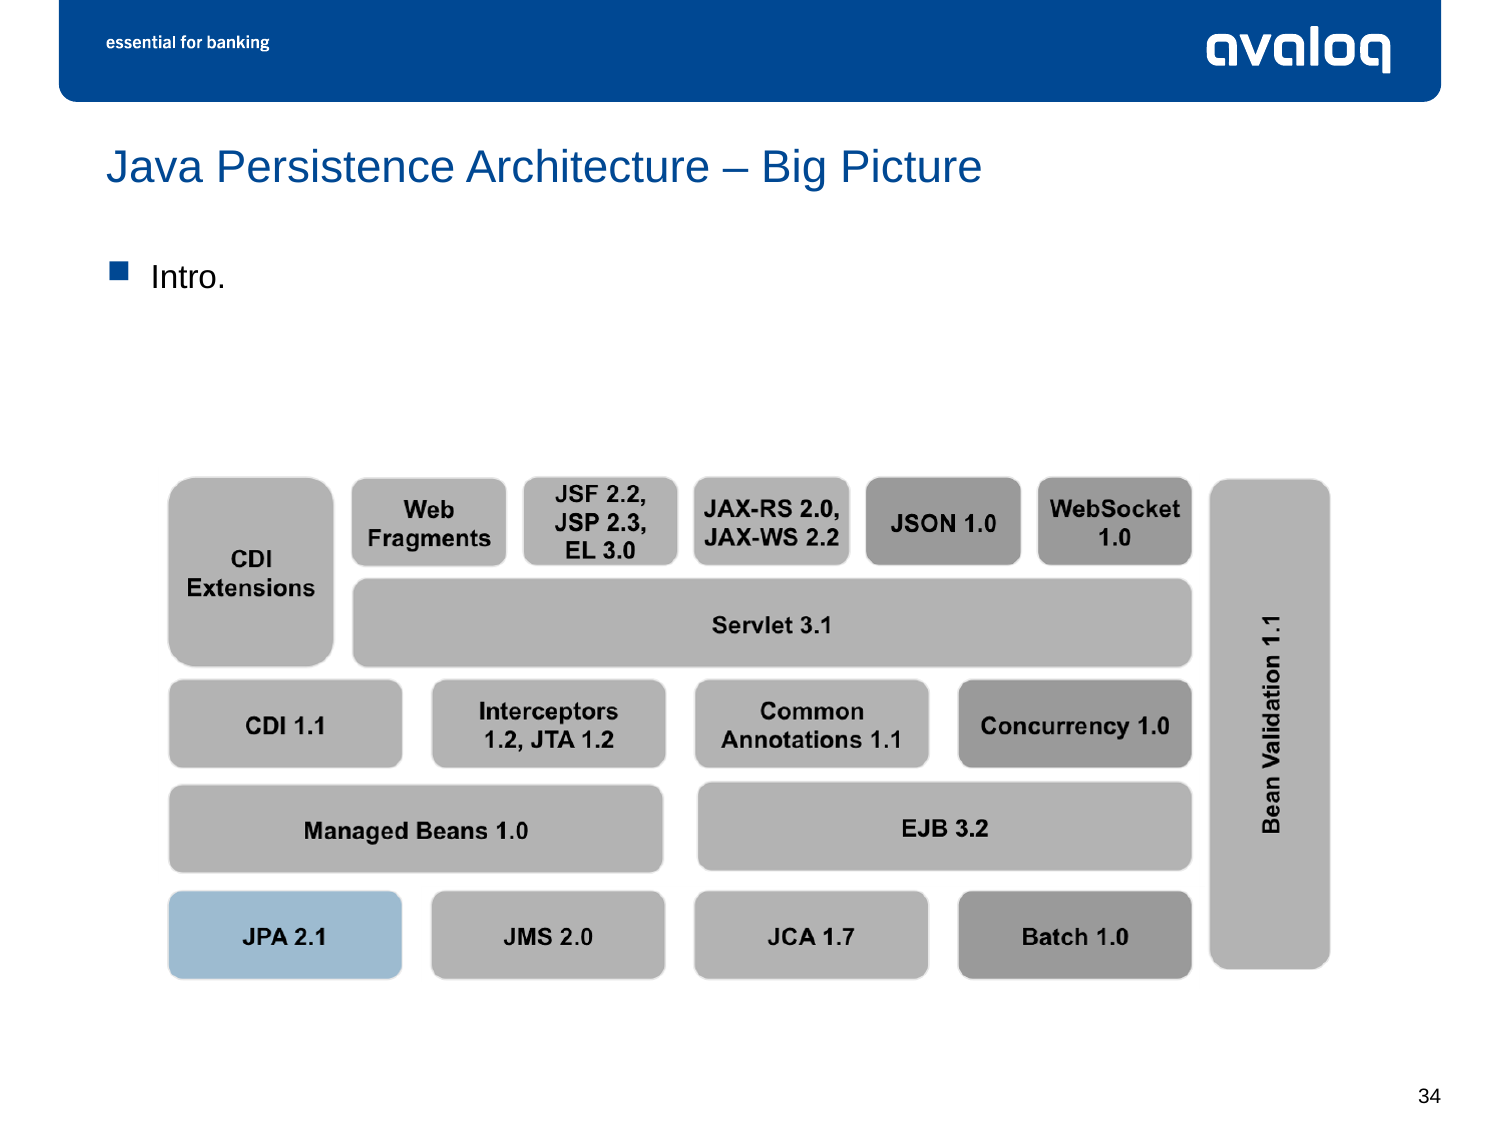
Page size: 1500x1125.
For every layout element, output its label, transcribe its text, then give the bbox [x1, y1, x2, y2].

list Intro. [105, 255, 1394, 1042]
picture [158, 467, 1342, 989]
slide_number 34 [1200, 1082, 1442, 1112]
title Java Persistence Architecture – Big Picture [105, 142, 1394, 215]
